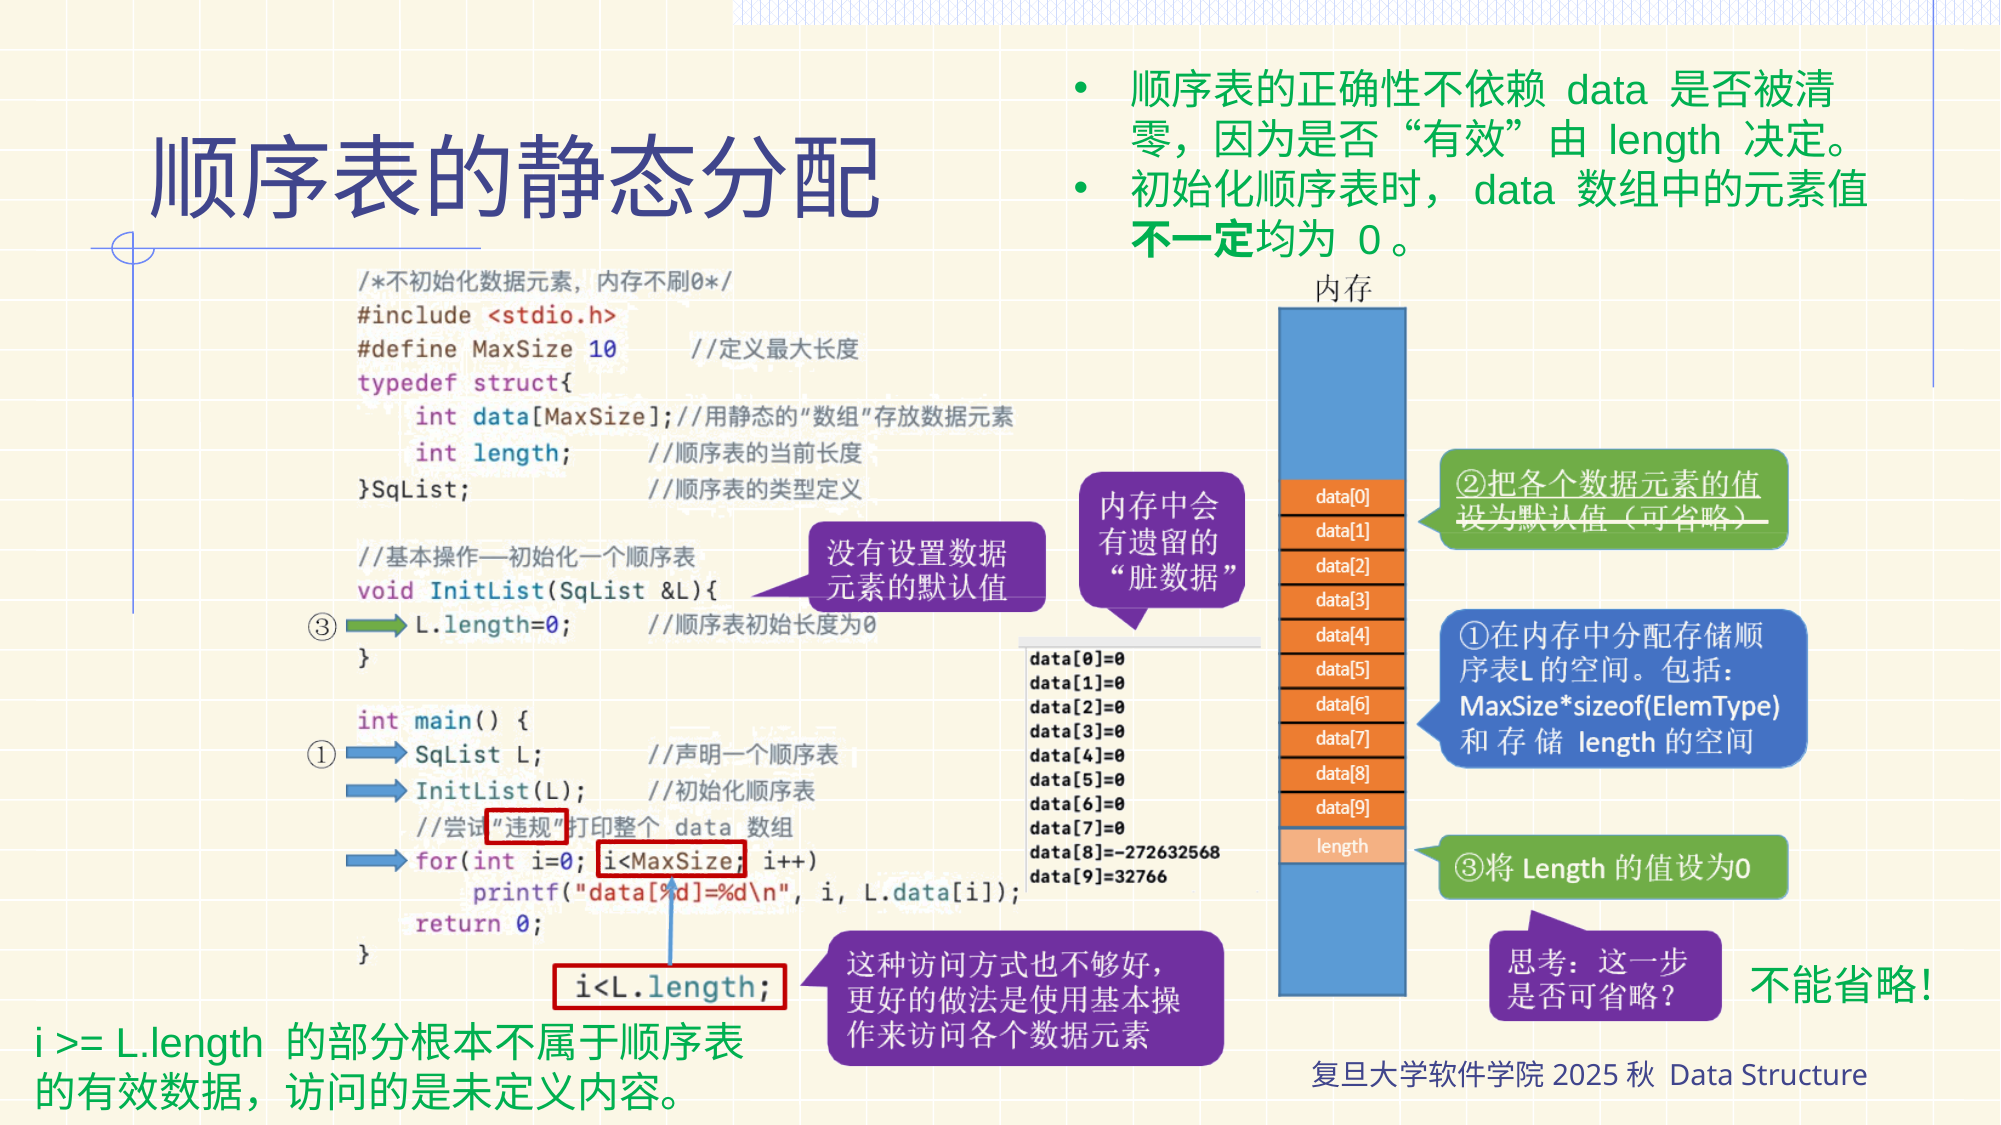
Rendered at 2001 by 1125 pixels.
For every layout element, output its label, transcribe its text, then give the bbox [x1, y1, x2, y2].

text_box 不能省略！ [1827, 951, 1974, 1017]
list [243, 212, 1823, 1087]
text_box 顺序表的正确性不依赖 data 是否被清零，因为是否“有效”由 length 决定。 初始化顺序表时，data 数组中的元素值不一定均为 0。 [1058, 55, 1910, 270]
title 顺序表的静态分配 [133, 50, 1834, 238]
text_box i >= L.length 的部分根本不属于顺序表的有效数据，访问的是未定义内容。 [19, 1008, 776, 1124]
